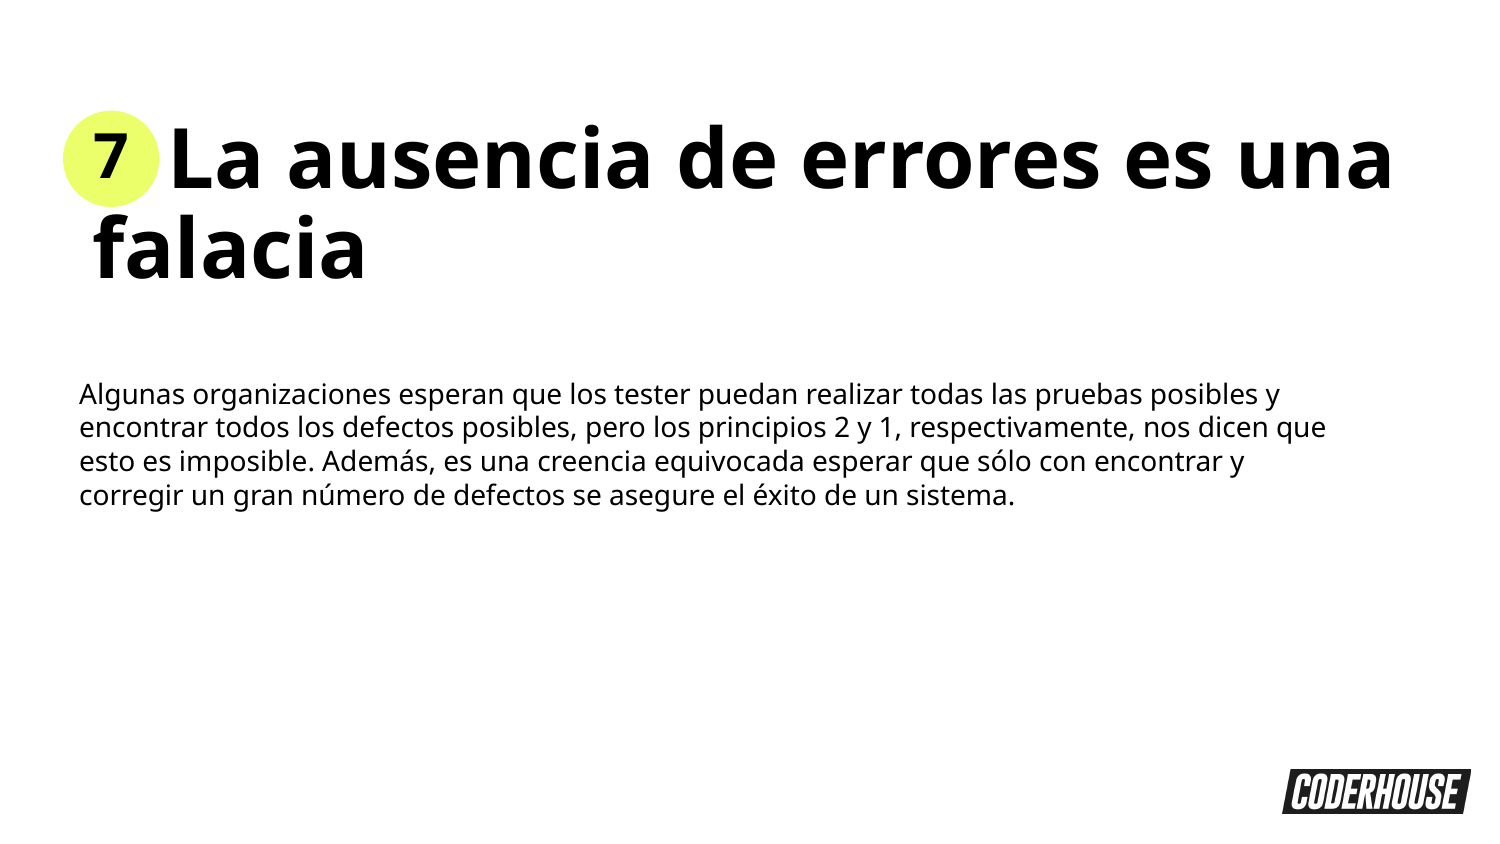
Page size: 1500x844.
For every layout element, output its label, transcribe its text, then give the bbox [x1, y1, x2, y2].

text_box La ausencia de errores es una falacia [77, 101, 1414, 312]
picture [1281, 769, 1471, 814]
text_box 7 [77, 109, 146, 207]
text_box Algunas organizaciones esperan que los tester puedan realizar todas las pruebas posibles y encontrar todos los defectos posibles, pero los principios 2 y 1, respectivamente, nos dicen que esto es imposible. Además, es una creencia equivocada esperar que sólo con encontrar y corregir un gran número de defectos se asegure el éxito de un sistema. [64, 361, 1371, 526]
text_box [63, 124, 77, 193]
text_box [146, 125, 160, 193]
